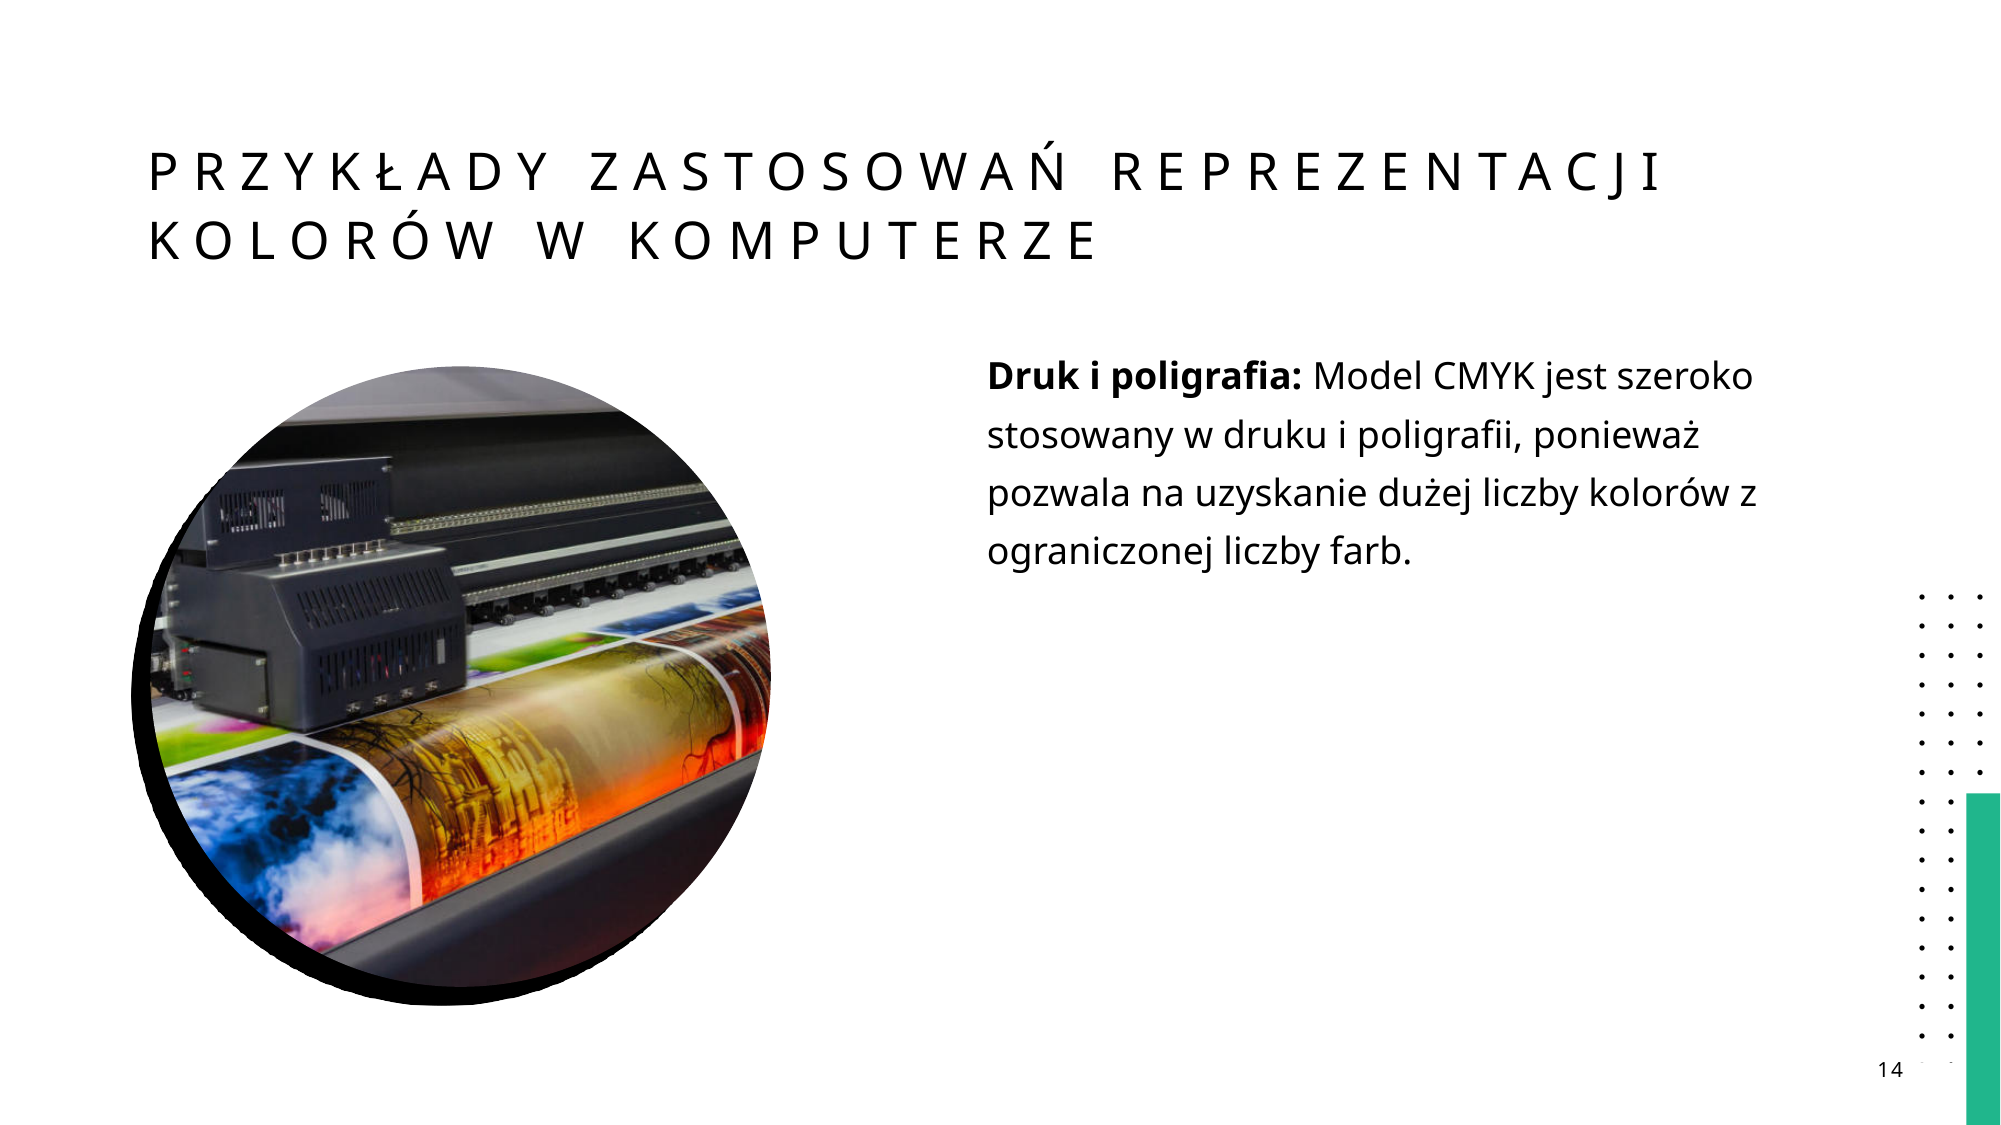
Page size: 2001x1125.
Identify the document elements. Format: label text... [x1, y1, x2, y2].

slide_number 14 [1831, 1040, 1919, 1101]
picture [1907, 582, 1994, 1064]
list Druk i poligrafia: Model CMYK jest szeroko stosowany w druku i poligrafii, ponieważ pozwala na uzyskanie dużej liczby kolorów z ograniczonej liczby farb. [934, 331, 1784, 1014]
picture [150, 366, 771, 987]
title Przykłady zastosowań reprezentacji kolorów w komputerze [132, 59, 1784, 278]
